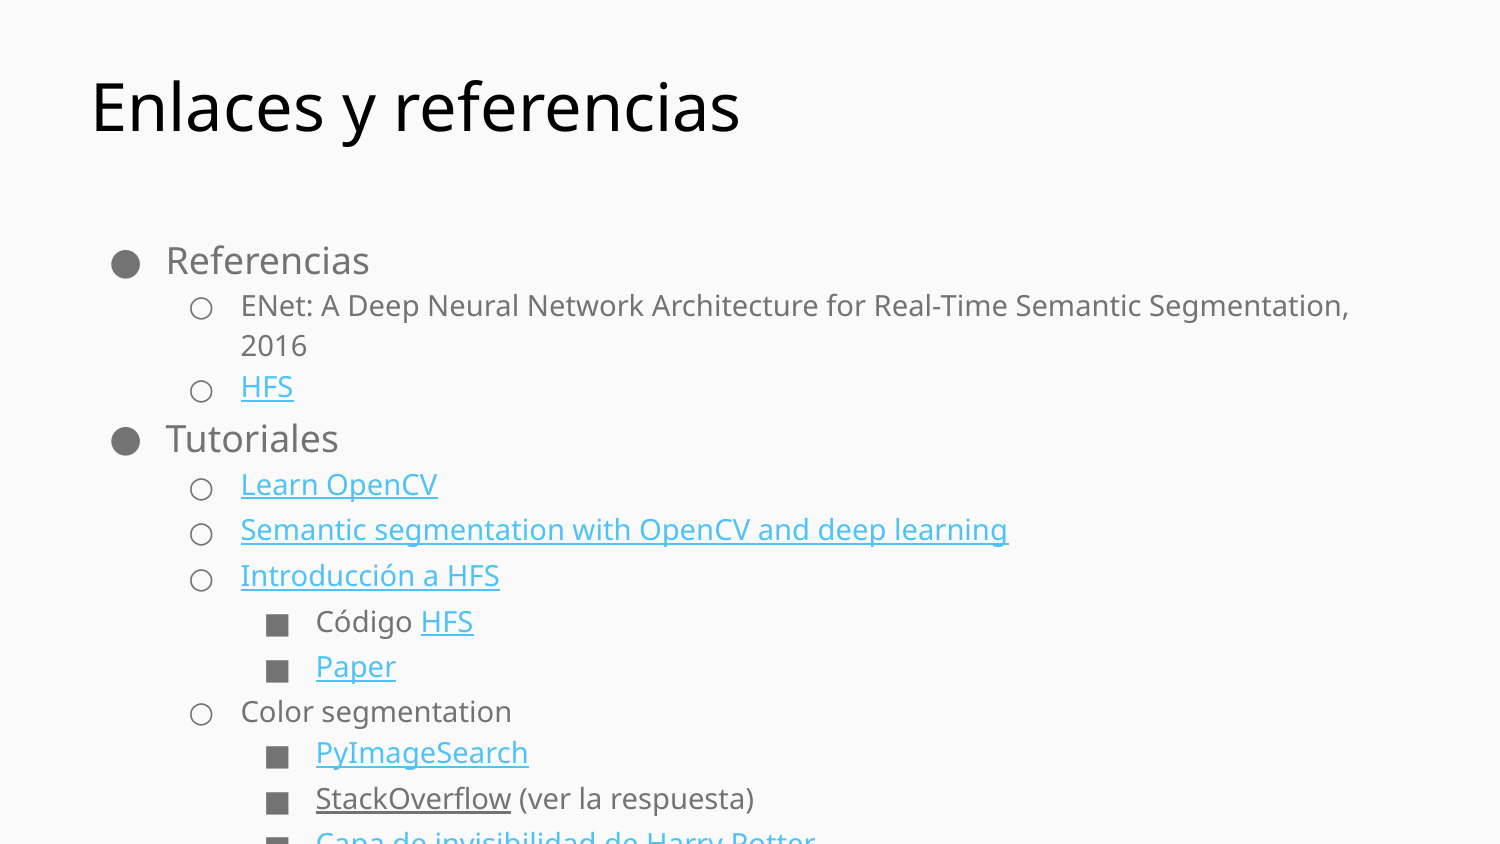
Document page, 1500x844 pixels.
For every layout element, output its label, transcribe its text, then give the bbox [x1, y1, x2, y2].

title Enlaces y referencias [75, 34, 1425, 160]
list Referencias ENet: A Deep Neural Network Architecture for Real-Time Semantic Segmentation, 2016 HFS Tutoriales Learn OpenCV Semantic segmentation with OpenCV and deep learning Introducción a HFS Código HFS Paper Color segmentation PyImageSearch StackOverflow (ver la respuesta) Capa de invisibilidad de Harry Potter [75, 215, 1425, 817]
